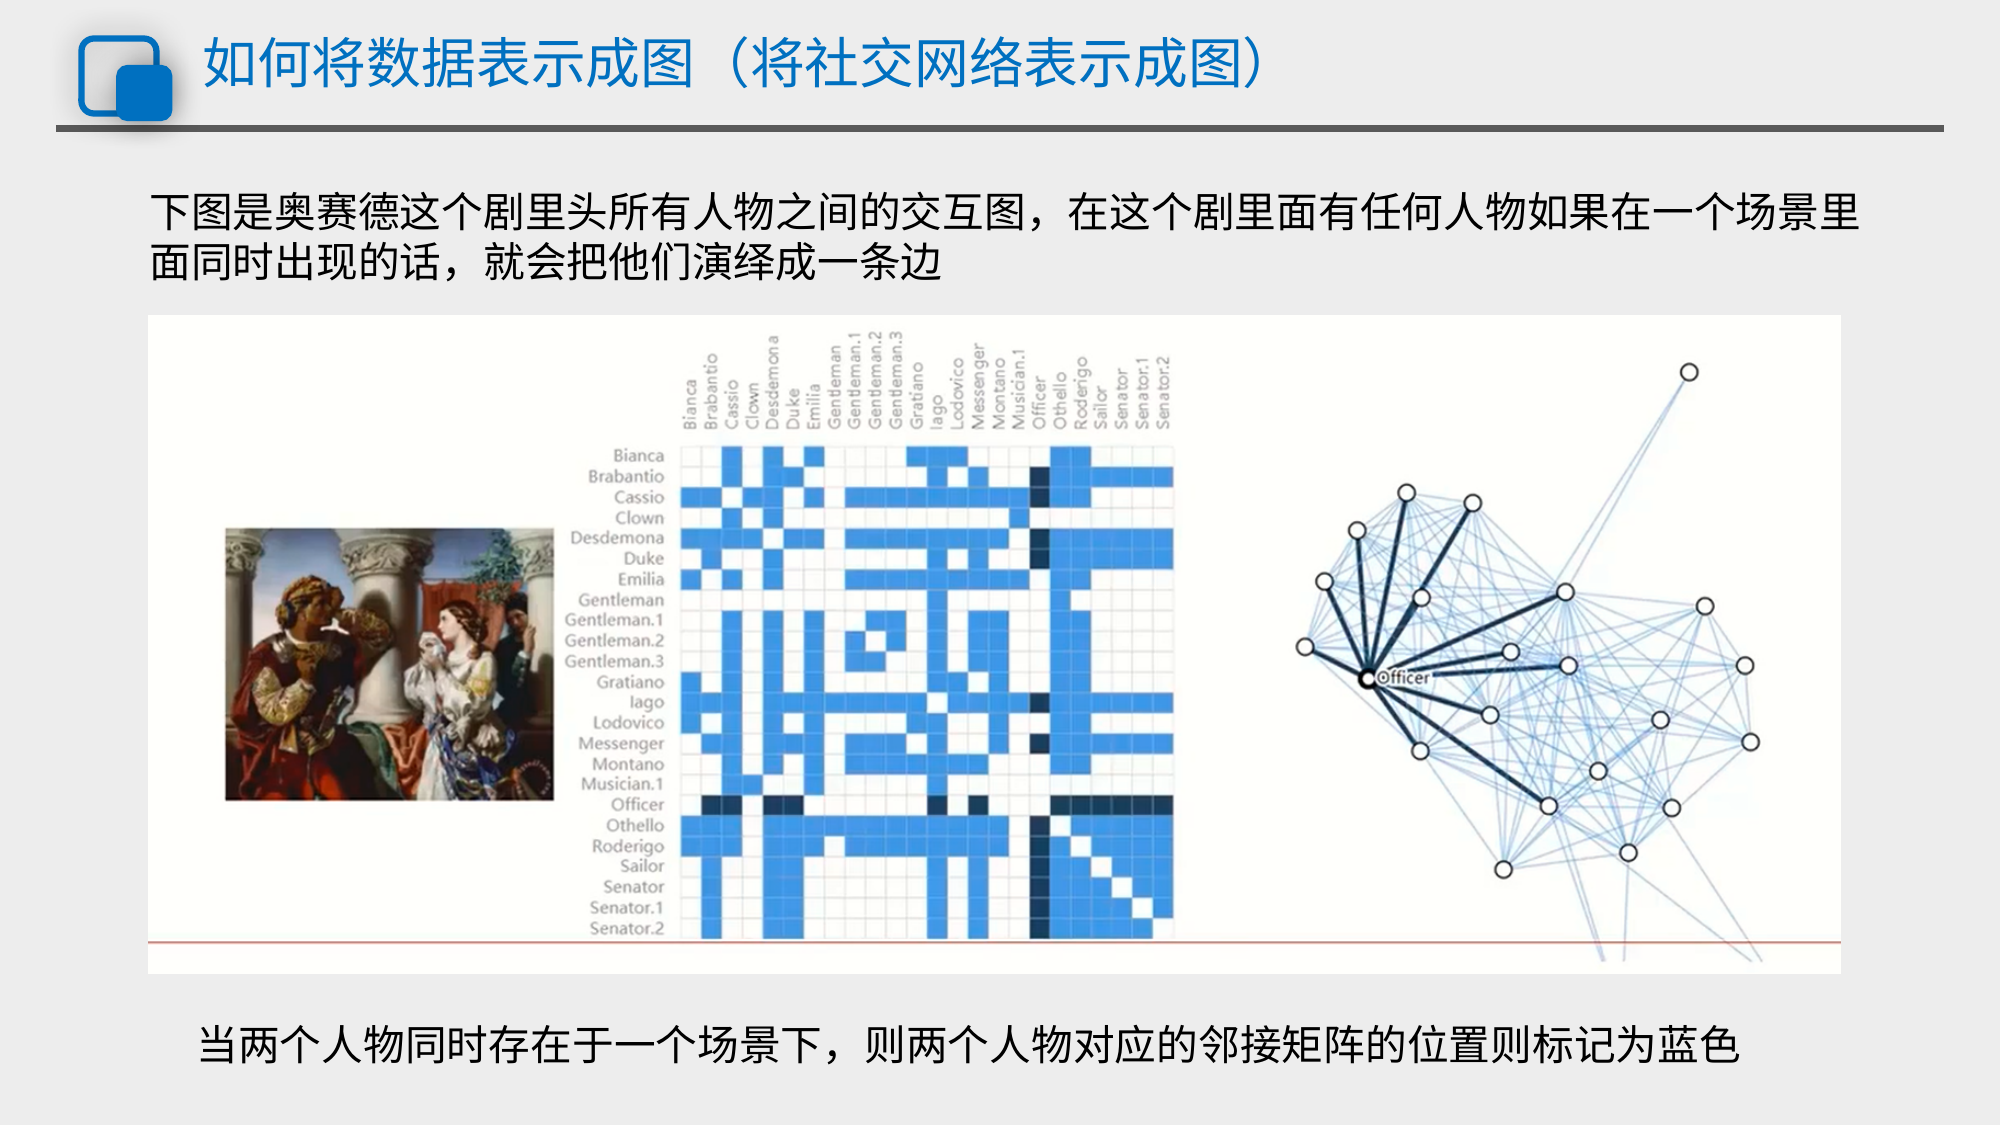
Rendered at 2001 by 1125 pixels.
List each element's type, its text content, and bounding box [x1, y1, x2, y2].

text_box 当两个人物同时存在于一个场景下，则两个人物对应的邻接矩阵的位置则标记为蓝色 [181, 1011, 1811, 1076]
text_box 下图是奥赛德这个剧里头所有人物之间的交互图，在这个剧里面有任何人物如果在一个场景里面同时出现的话，就会把他们演绎成一条边 [134, 177, 1908, 293]
title 如何将数据表示成图（将社交网络表示成图） [187, 28, 1342, 104]
picture [148, 315, 1841, 974]
